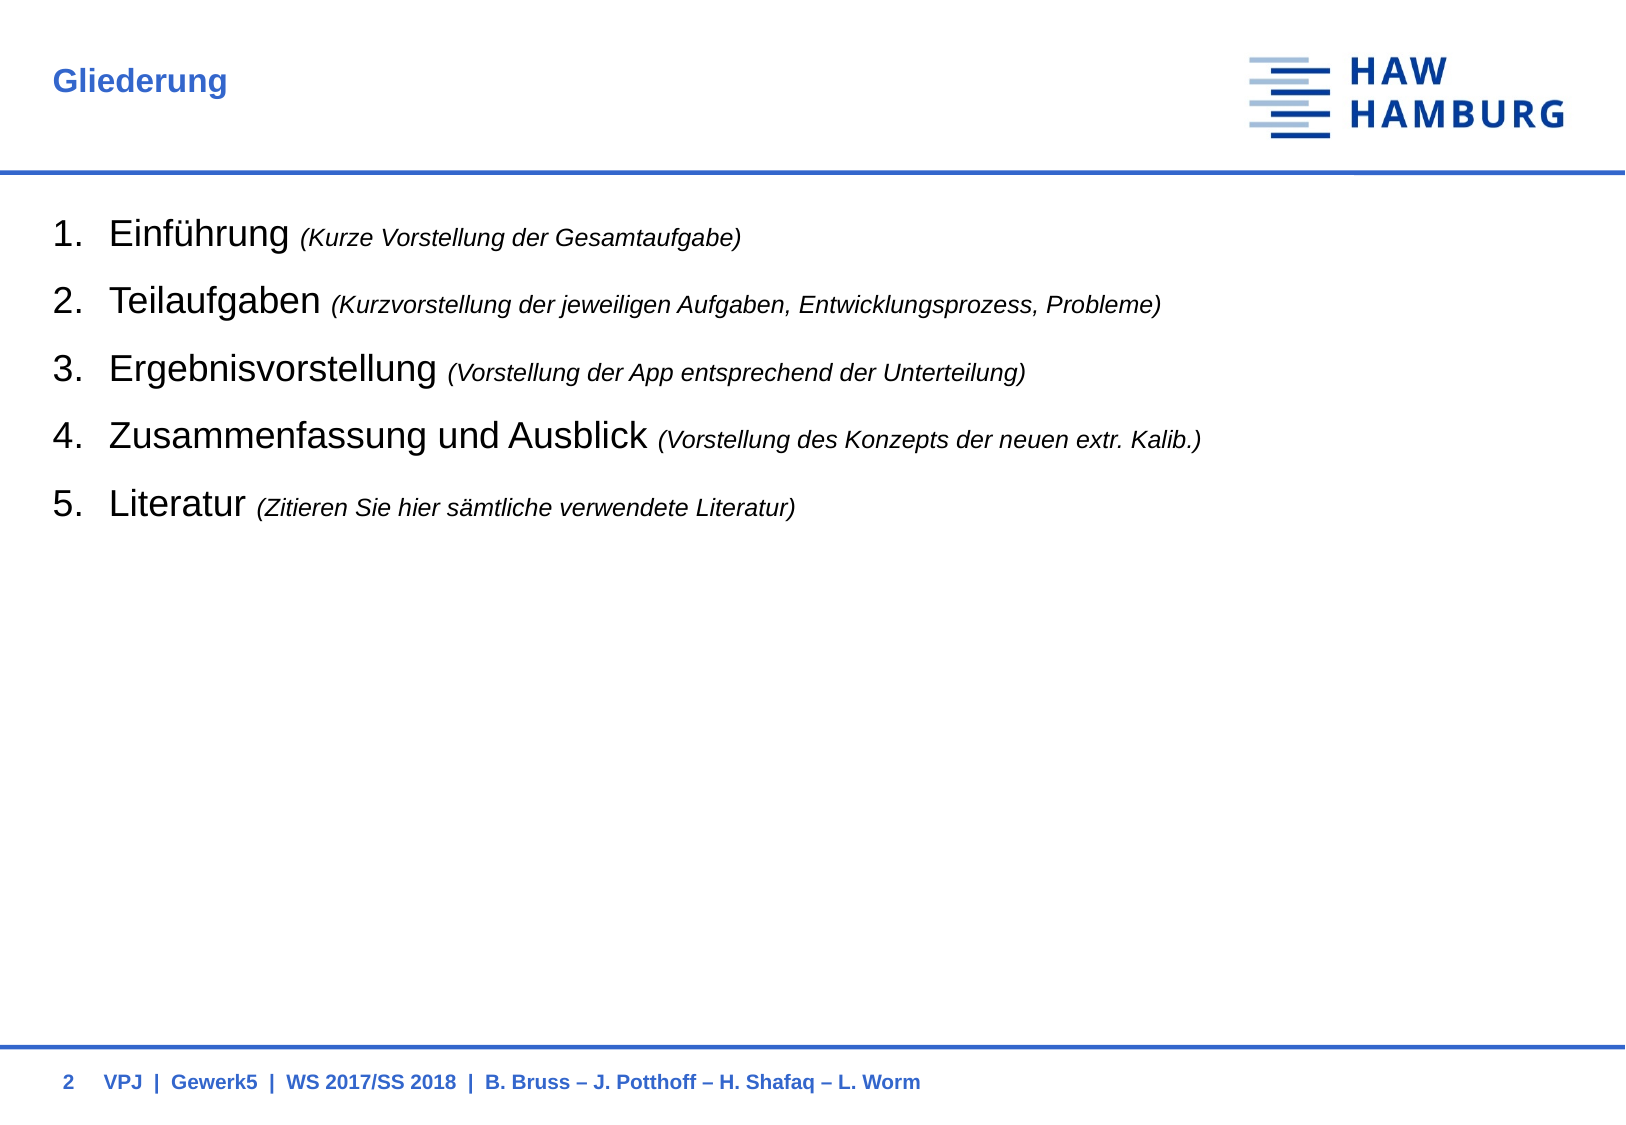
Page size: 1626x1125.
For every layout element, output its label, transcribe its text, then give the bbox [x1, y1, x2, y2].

slide_number 2 [0, 1046, 81, 1094]
picture [1222, 30, 1589, 165]
footer VPJ | Gewerk5 | WS 2017/SS 2018 | B. Bruss – J. Potthoff – H. Shafaq – L. Worm [103, 1046, 1522, 1094]
title Gliederung [52, 54, 1095, 173]
list Einführung (Kurze Vorstellung der Gesamtaufgabe) Teilaufgaben (Kurzvorstellung der jeweiligen Aufgaben, Entwicklungsprozess, Probleme) Ergebnisvorstellung (Vorstellung der App entsprechend der Unterteilung) Zusammenfassung und Ausblick (Vorstellung des Konzepts der neuen extr. Kalib.) Literatur (Zitieren Sie hier sämtliche verwendete Literatur) [52, 208, 1586, 1024]
